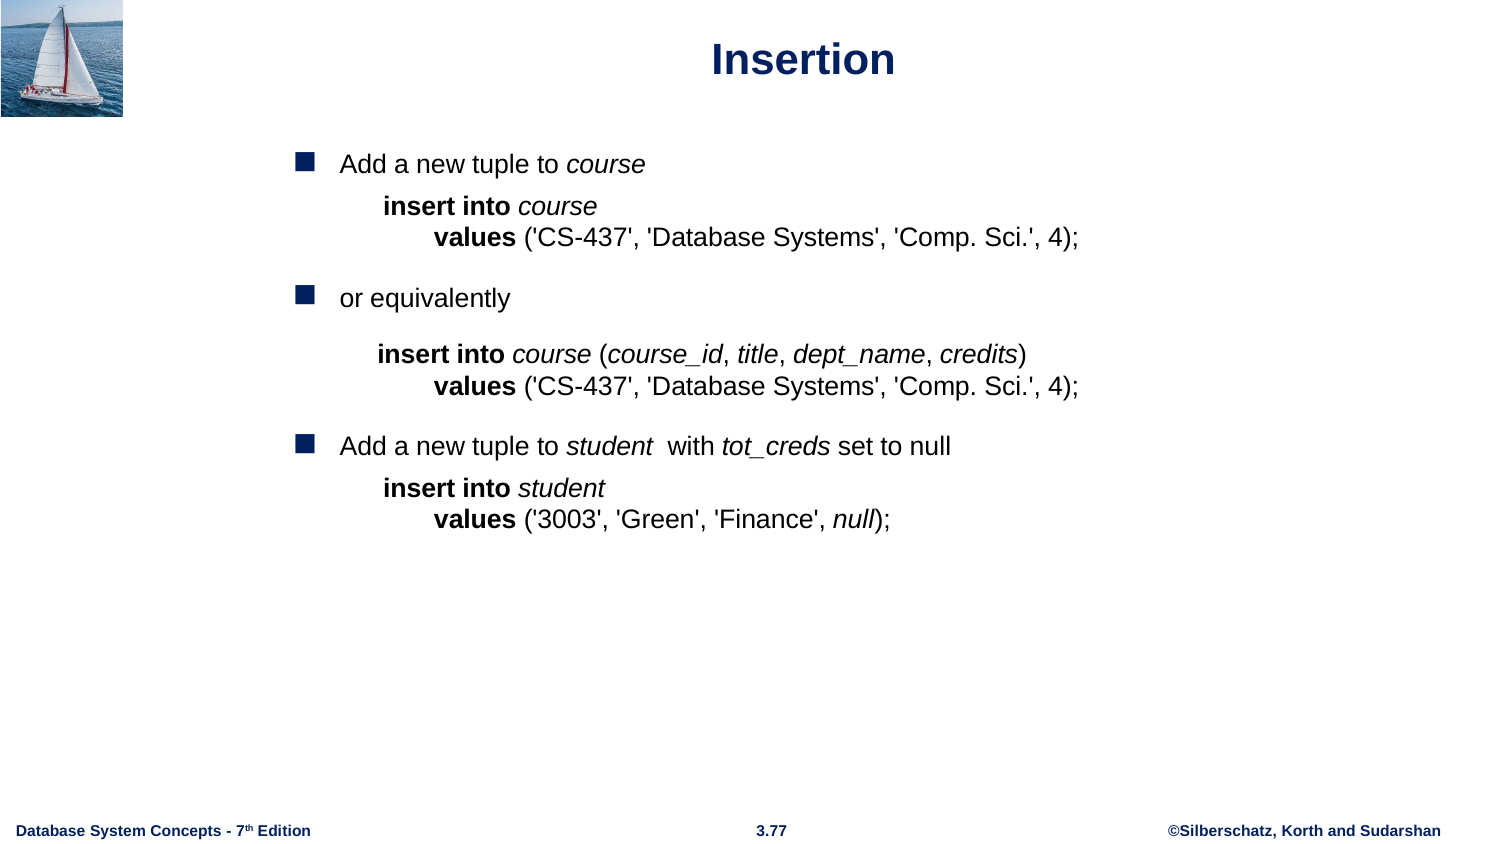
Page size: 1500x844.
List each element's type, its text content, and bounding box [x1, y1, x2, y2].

title Insertion [306, 33, 1301, 91]
picture [0, 0, 123, 117]
list Add a new tuple to course insert into course values ('CS-437', 'Database Systems', 'Comp. Sci.', 4); or equivalently insert into course (course_id, title, dept_name, credits) values ('CS-437', 'Database Systems', 'Comp. Sci.', 4); Add a new tuple to student with tot_creds set to null insert into student values ('3003', 'Green', 'Finance', null); [282, 139, 1224, 704]
